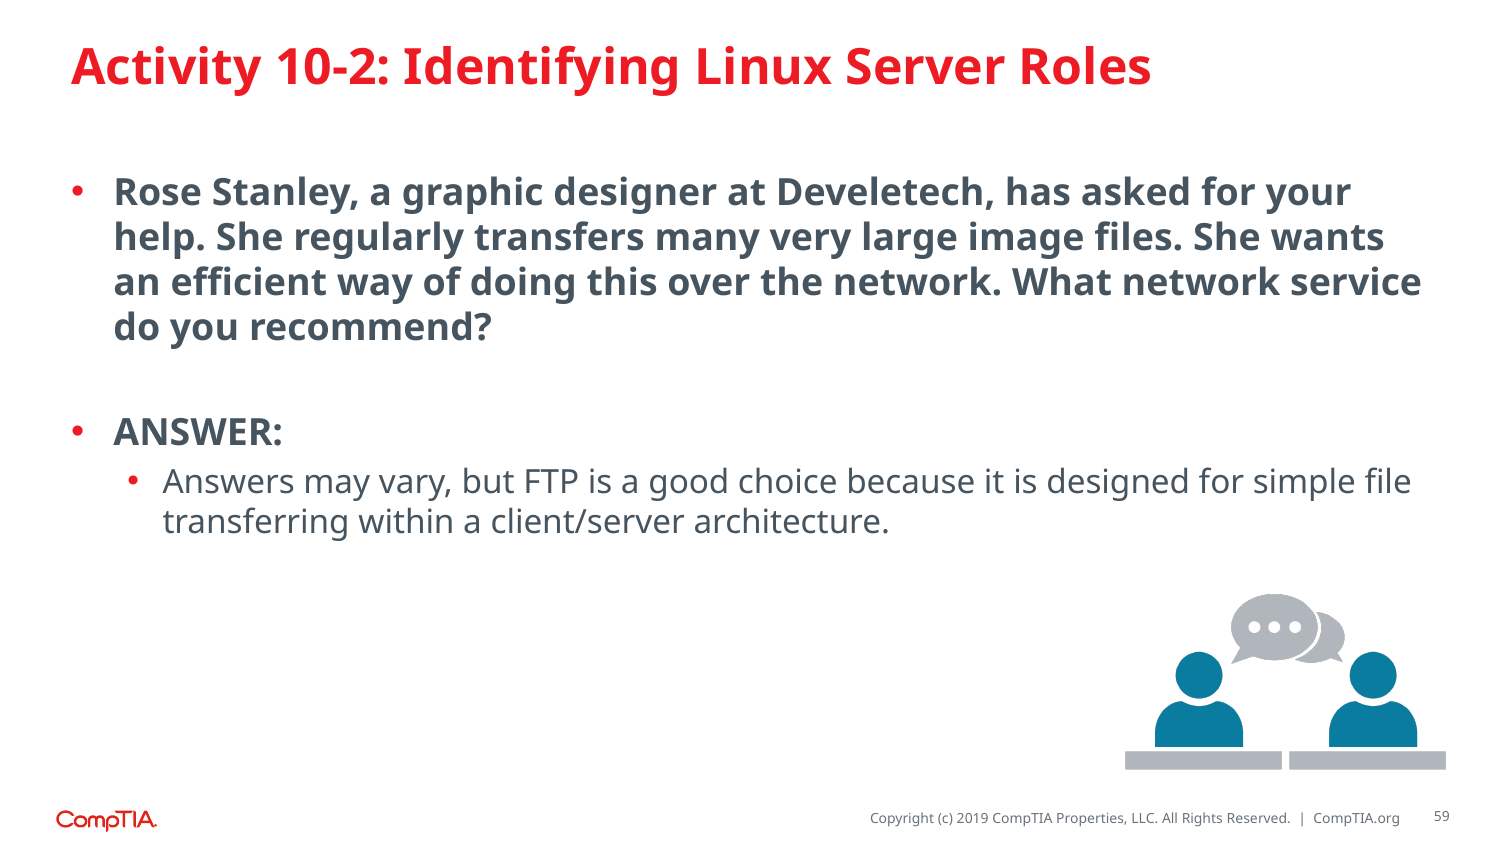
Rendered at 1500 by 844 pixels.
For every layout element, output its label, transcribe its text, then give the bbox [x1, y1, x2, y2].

picture [1124, 593, 1446, 770]
list Rose Stanley, a graphic designer at Develetech, has asked for your help. She regularly transfers many very large image files. She wants an efficient way of doing this over the network. What network service do you recommend? ANSWER: Answers may vary, but FTP is a good choice because it is designed for simple file transferring within a client/server architecture. [56, 160, 1444, 768]
slide_number 59 [1407, 800, 1450, 835]
title Activity 10-2: Identifying Linux Server Roles [56, 12, 1350, 117]
